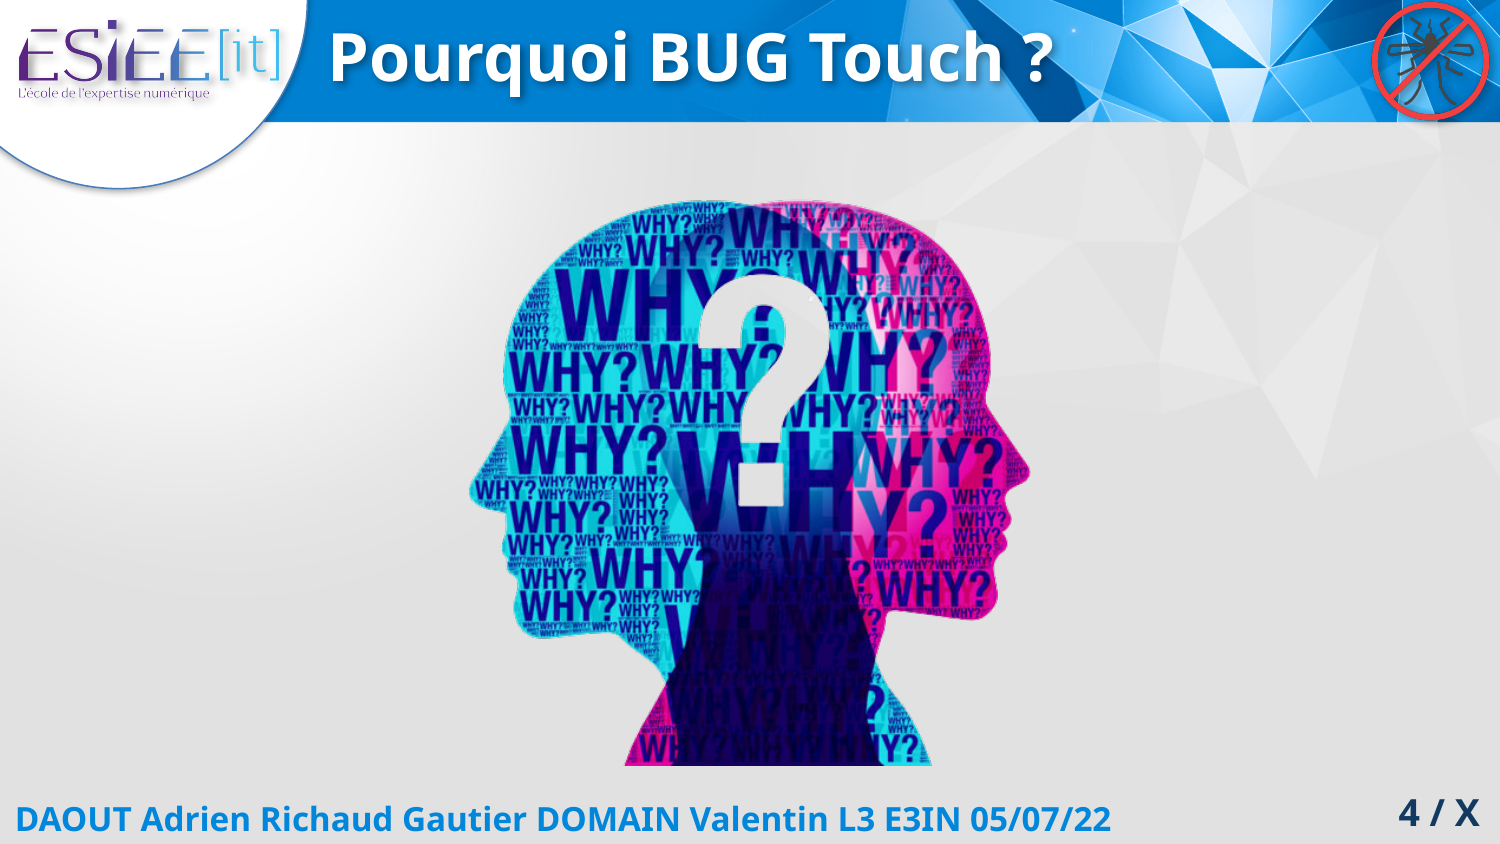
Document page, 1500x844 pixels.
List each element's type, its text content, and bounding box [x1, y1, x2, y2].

picture [0, 0, 1500, 844]
text_box 4 / X [1383, 781, 1500, 842]
text_box DAOUT Adrien Richaud Gautier DOMAIN Valentin L3 E3IN 05/07/22 [0, 790, 1311, 844]
title Pourquoi BUG Touch ? [327, 14, 1173, 106]
text_box [0, 0, 309, 190]
